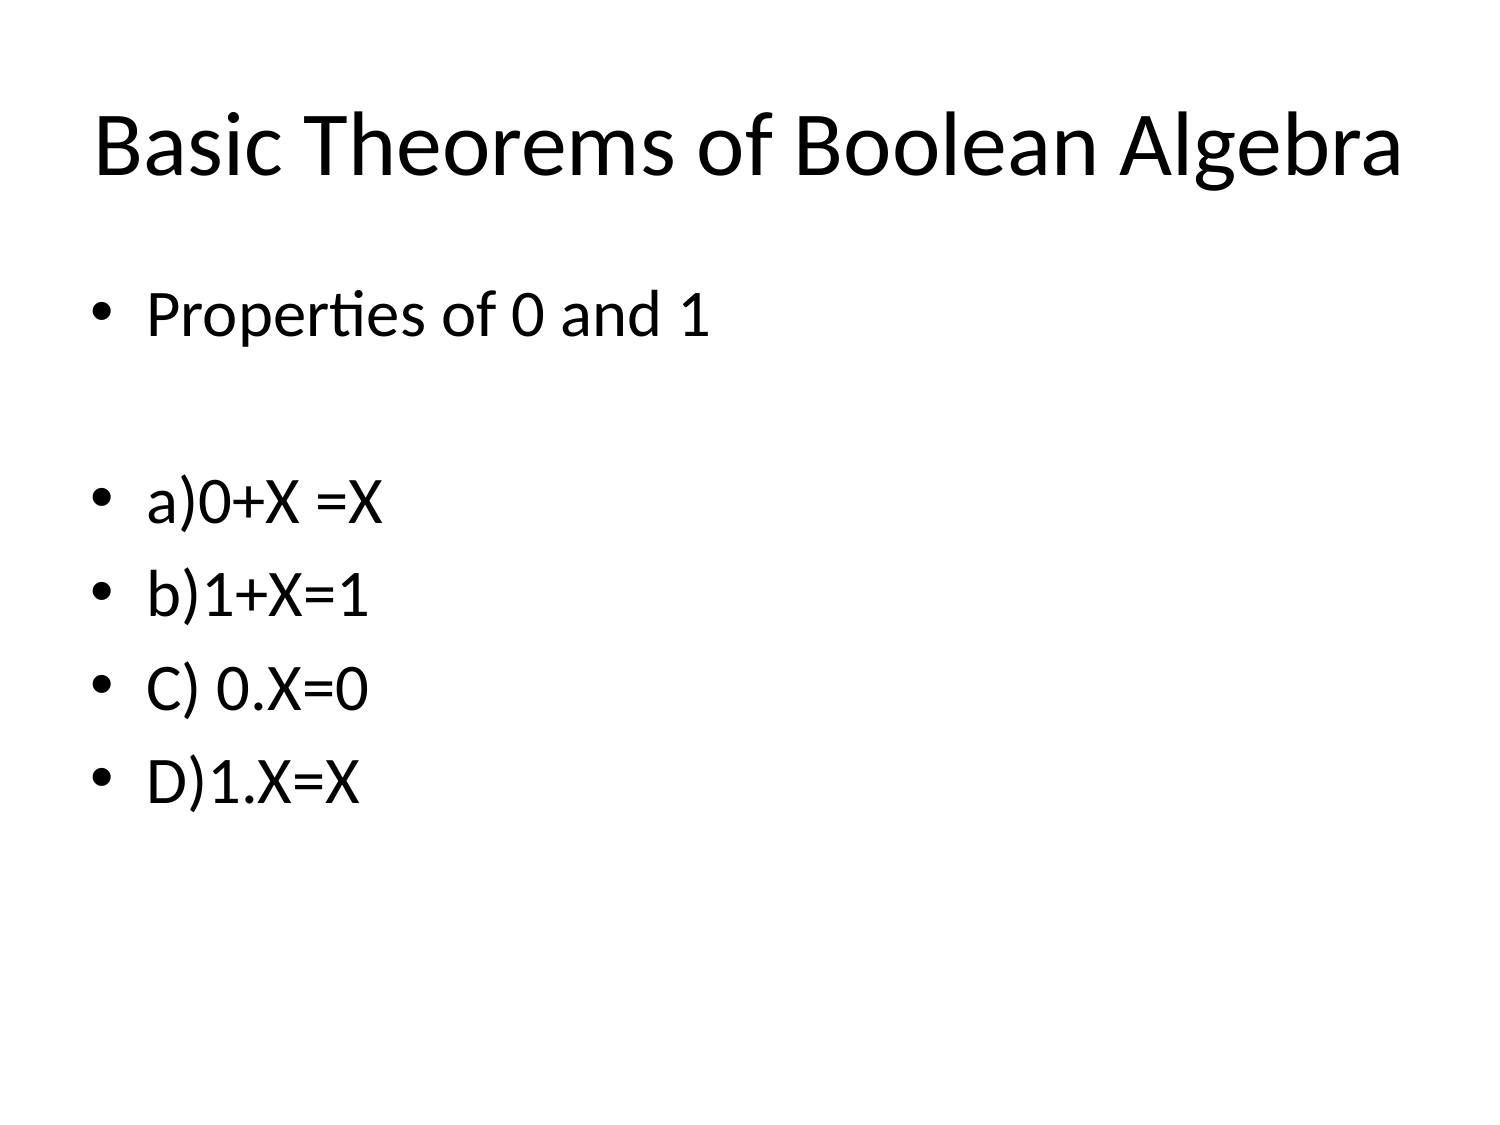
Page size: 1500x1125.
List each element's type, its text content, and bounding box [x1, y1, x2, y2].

title Basic Theorems of Boolean Algebra [75, 45, 1425, 233]
list Properties of 0 and 1 a)0+X =X b)1+X=1 C) 0.X=0 D)1.X=X [75, 262, 1425, 1005]
